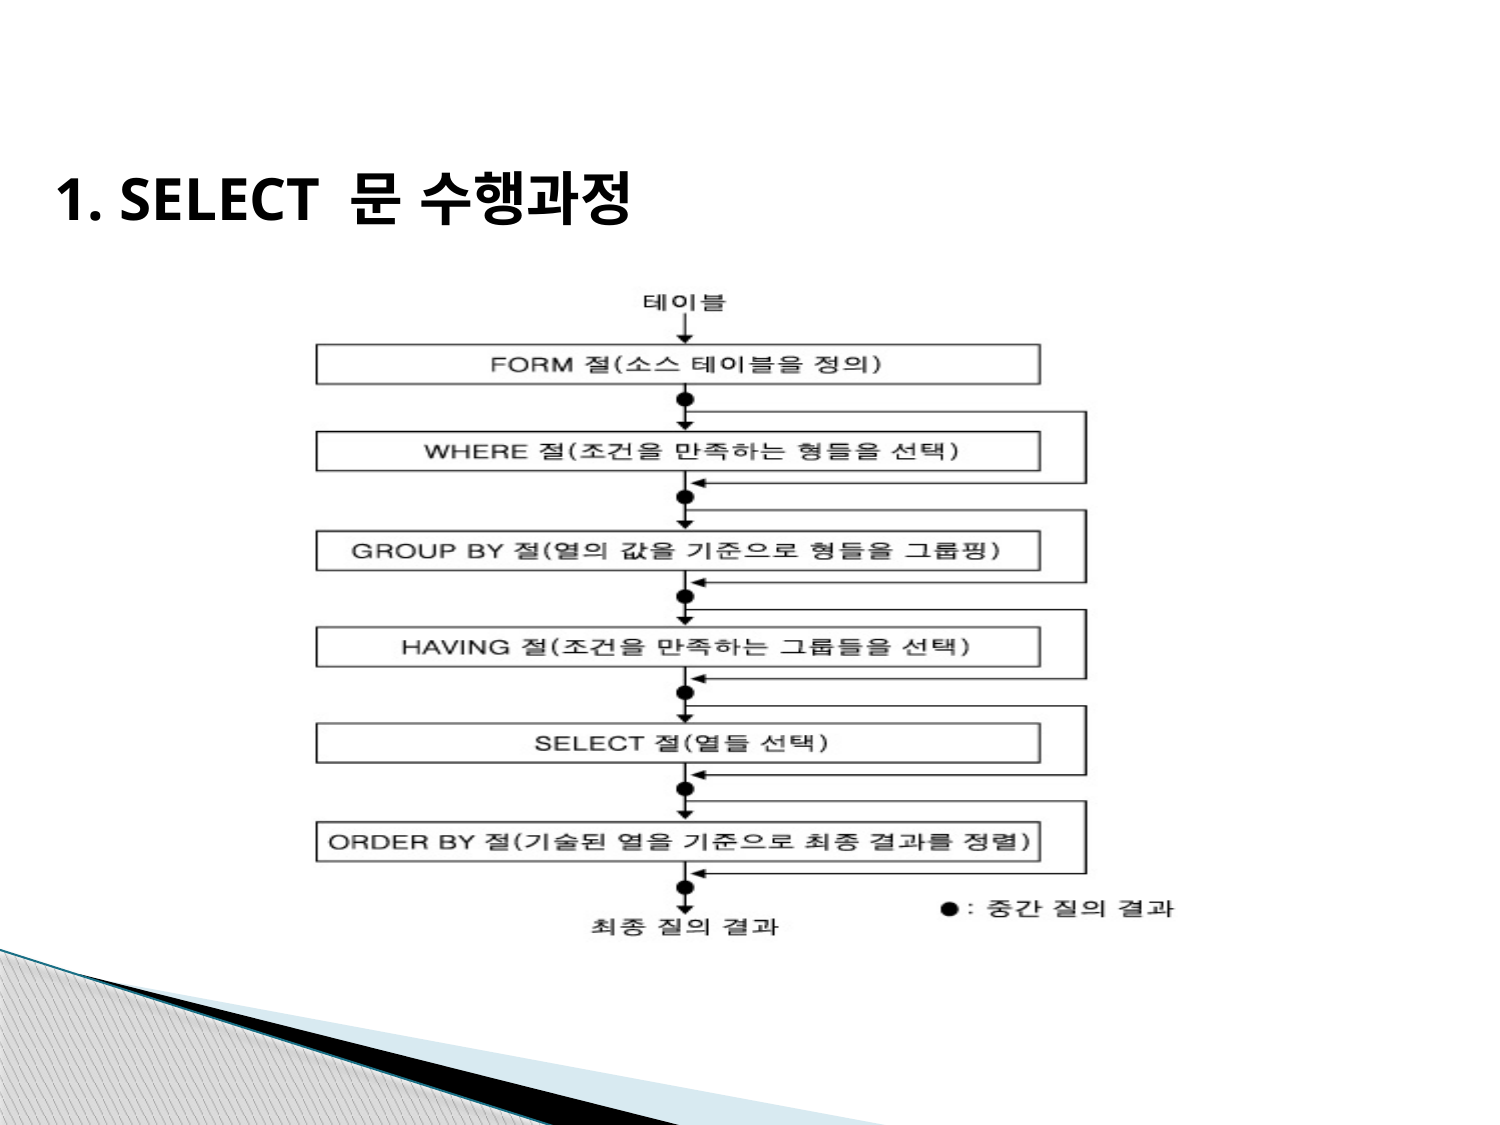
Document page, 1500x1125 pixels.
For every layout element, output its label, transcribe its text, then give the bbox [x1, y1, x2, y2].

picture [215, 245, 1256, 998]
text_box 1. SELECT 문 수행과정 [39, 127, 1461, 267]
